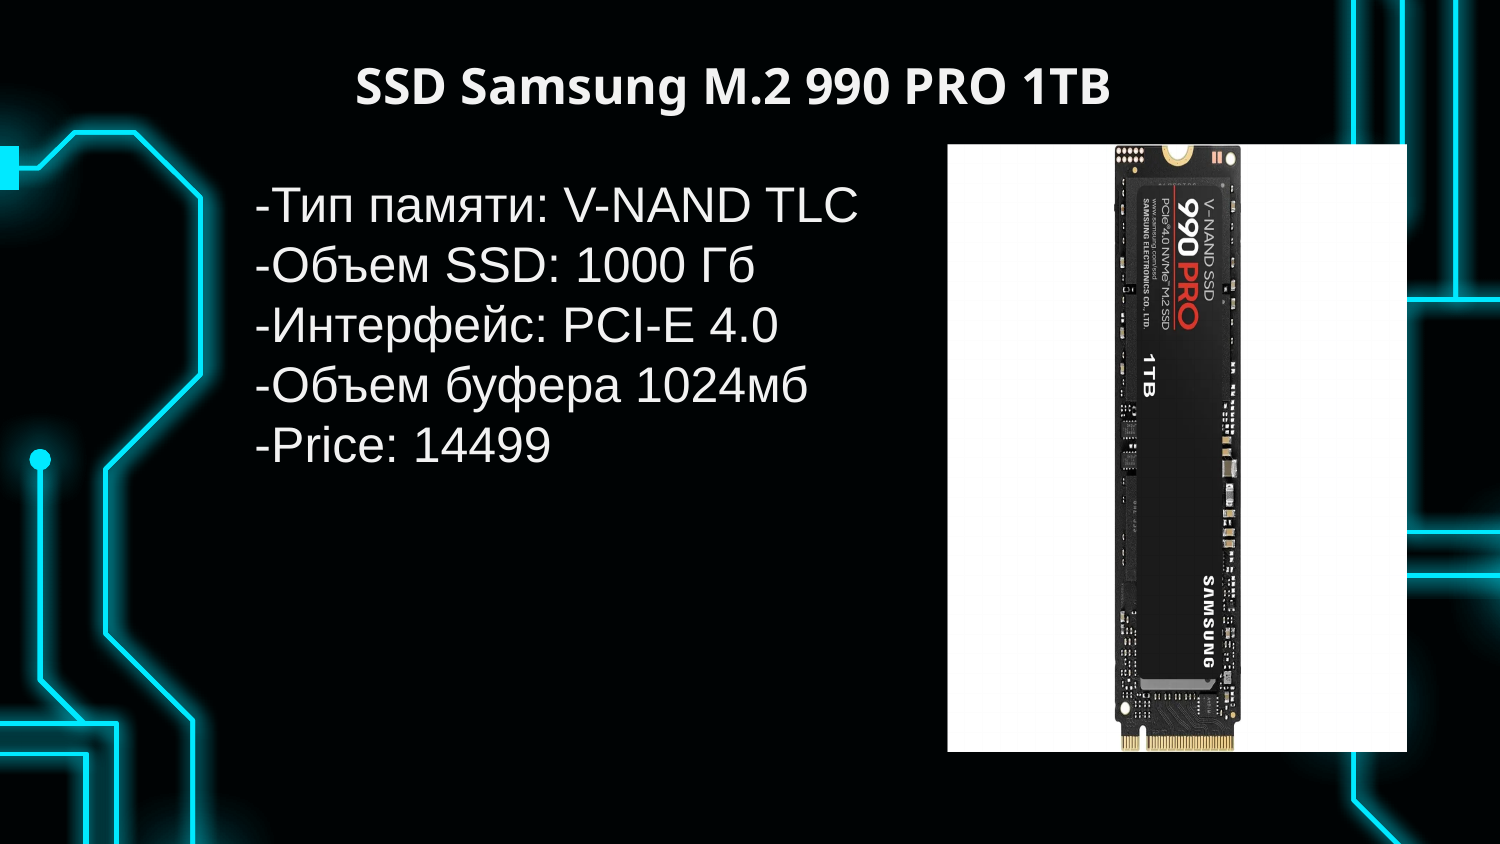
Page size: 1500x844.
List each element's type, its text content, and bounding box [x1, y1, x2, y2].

title SSD Samsung M.2 990 PRO 1TB [100, 45, 1367, 125]
text_box -Тип памяти: V-NAND TLC -Объем SSD: 1000 Гб -Интерфейс: PCI-E 4.0 -Объем буфера 1024мб -Price: 14499 [239, 164, 911, 585]
picture [873, 145, 1481, 752]
